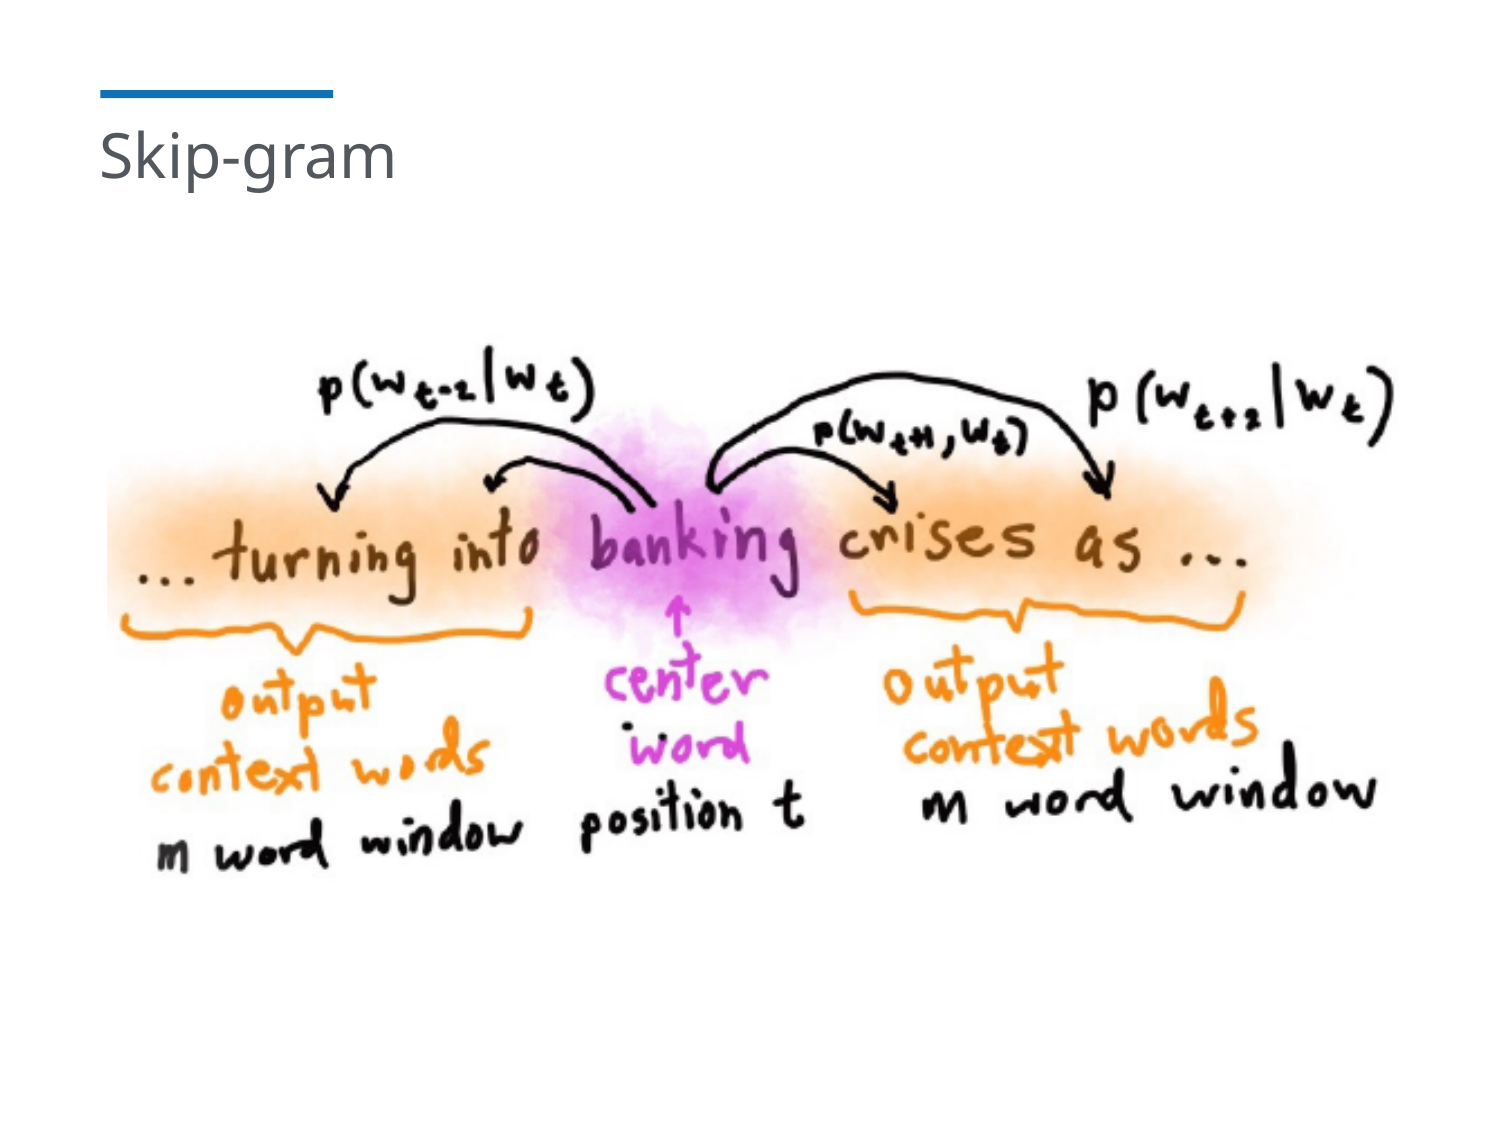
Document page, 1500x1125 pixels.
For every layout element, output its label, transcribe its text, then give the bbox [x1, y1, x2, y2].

title Skip-gram [84, 117, 1416, 199]
picture [107, 279, 1439, 944]
